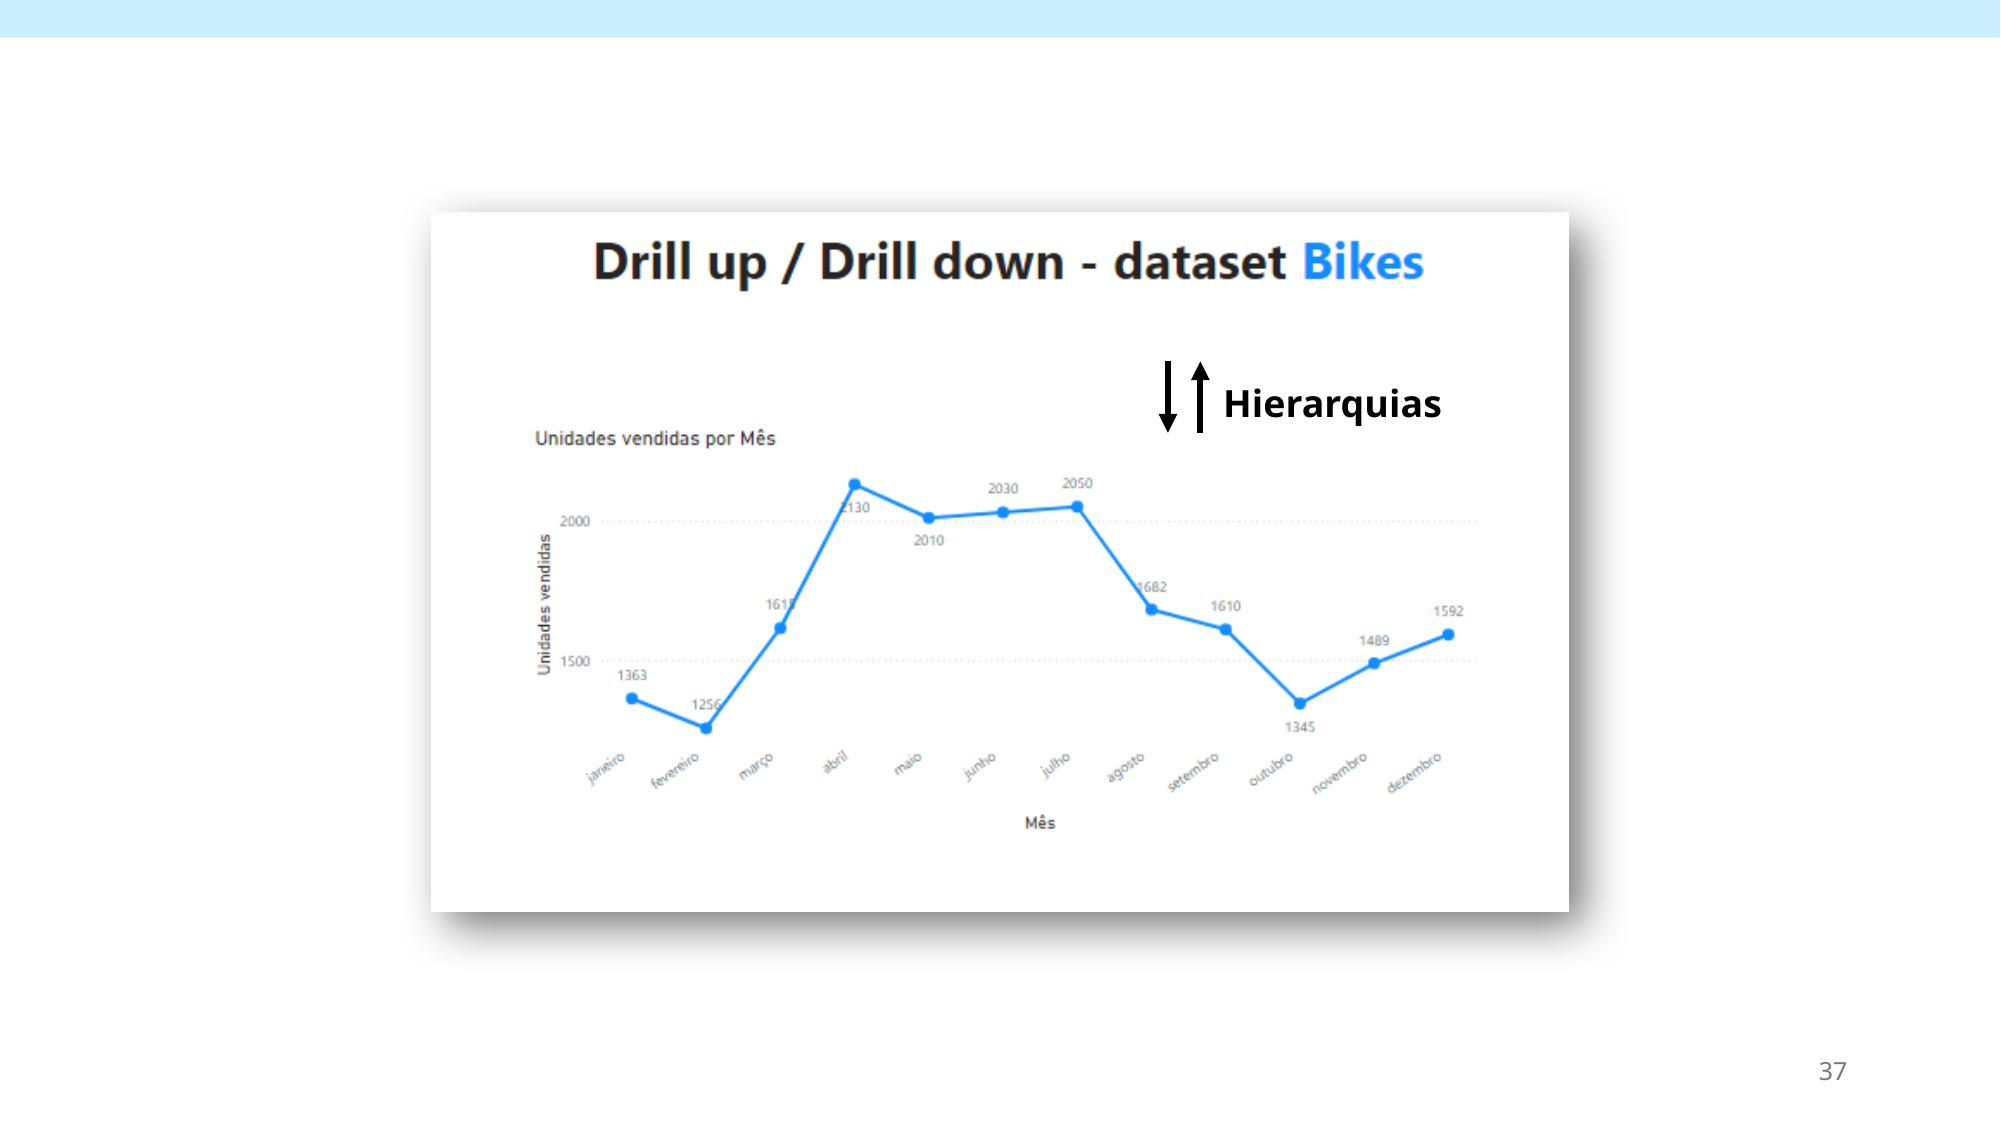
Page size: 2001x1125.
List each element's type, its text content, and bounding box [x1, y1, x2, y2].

text_box [0, 0, 2000, 39]
picture [430, 212, 1570, 913]
slide_number 37 [1412, 1042, 1863, 1103]
